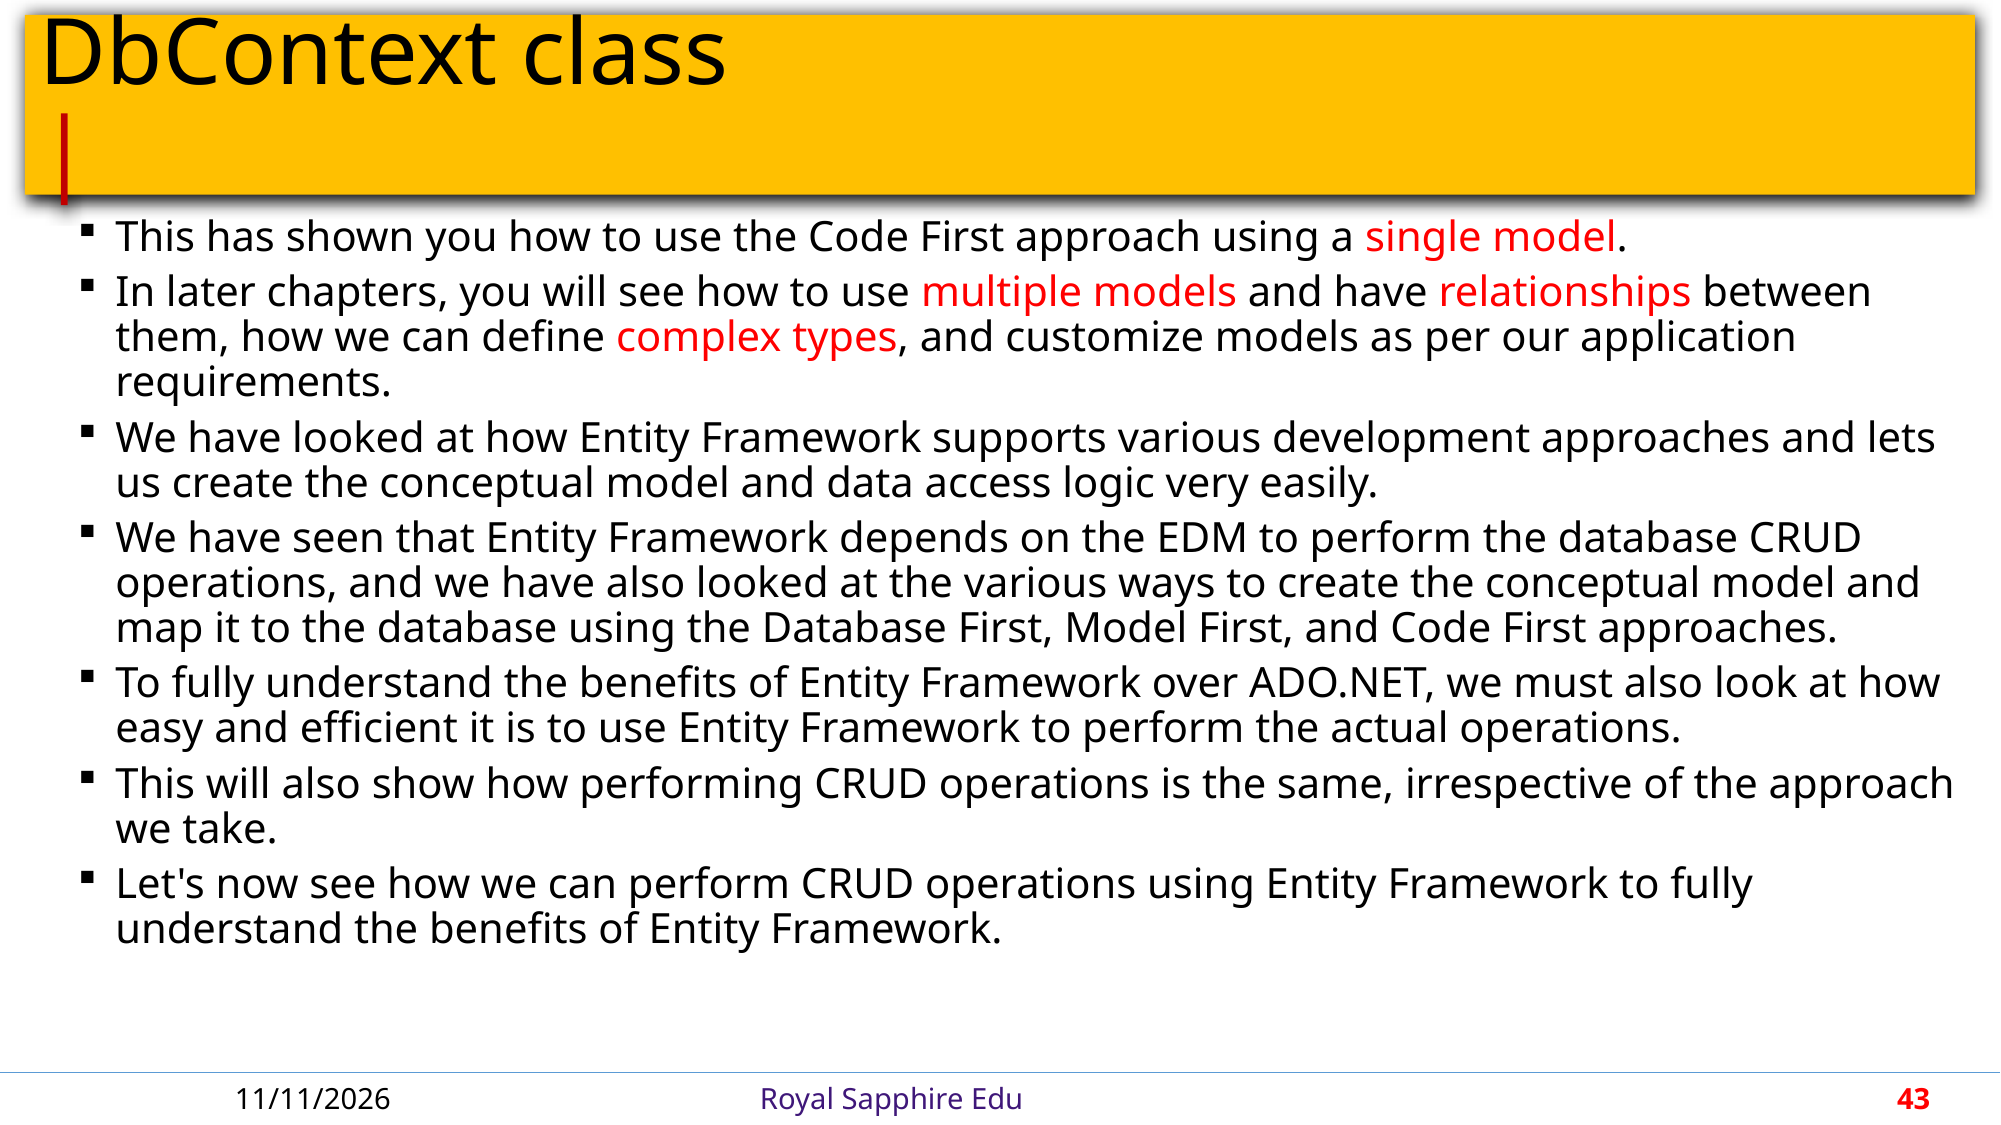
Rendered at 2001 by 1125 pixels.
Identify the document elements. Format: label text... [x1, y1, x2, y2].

list This has shown you how to use the Code First approach using a single model. In later chapters, you will see how to use multiple models and have relationships between them, how we can define complex types, and customize models as per our application requirements. We have looked at how Entity Framework supports various development approaches and lets us create the conceptual model and data access logic very easily. We have seen that Entity Framework depends on the EDM to perform the database CRUD operations, and we have also looked at the various ways to create the conceptual model and map it to the database using the Database First, Model First, and Code First approaches. To fully understand the benefits of Entity Framework over ADO.NET, we must also look at how easy and efficient it is to use Entity Framework to perform the actual operations. This will also show how performing CRUD operations is the same, irrespective of the approach we take. Let's now see how we can perform CRUD operations using Entity Framework to fully understand the benefits of Entity Framework. [24, 208, 1975, 1063]
footer Royal Sapphire Edu [745, 1072, 1421, 1115]
slide_number 43 [1495, 1072, 1946, 1115]
title DbContext class | [24, 14, 1975, 195]
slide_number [220, 1072, 671, 1115]
